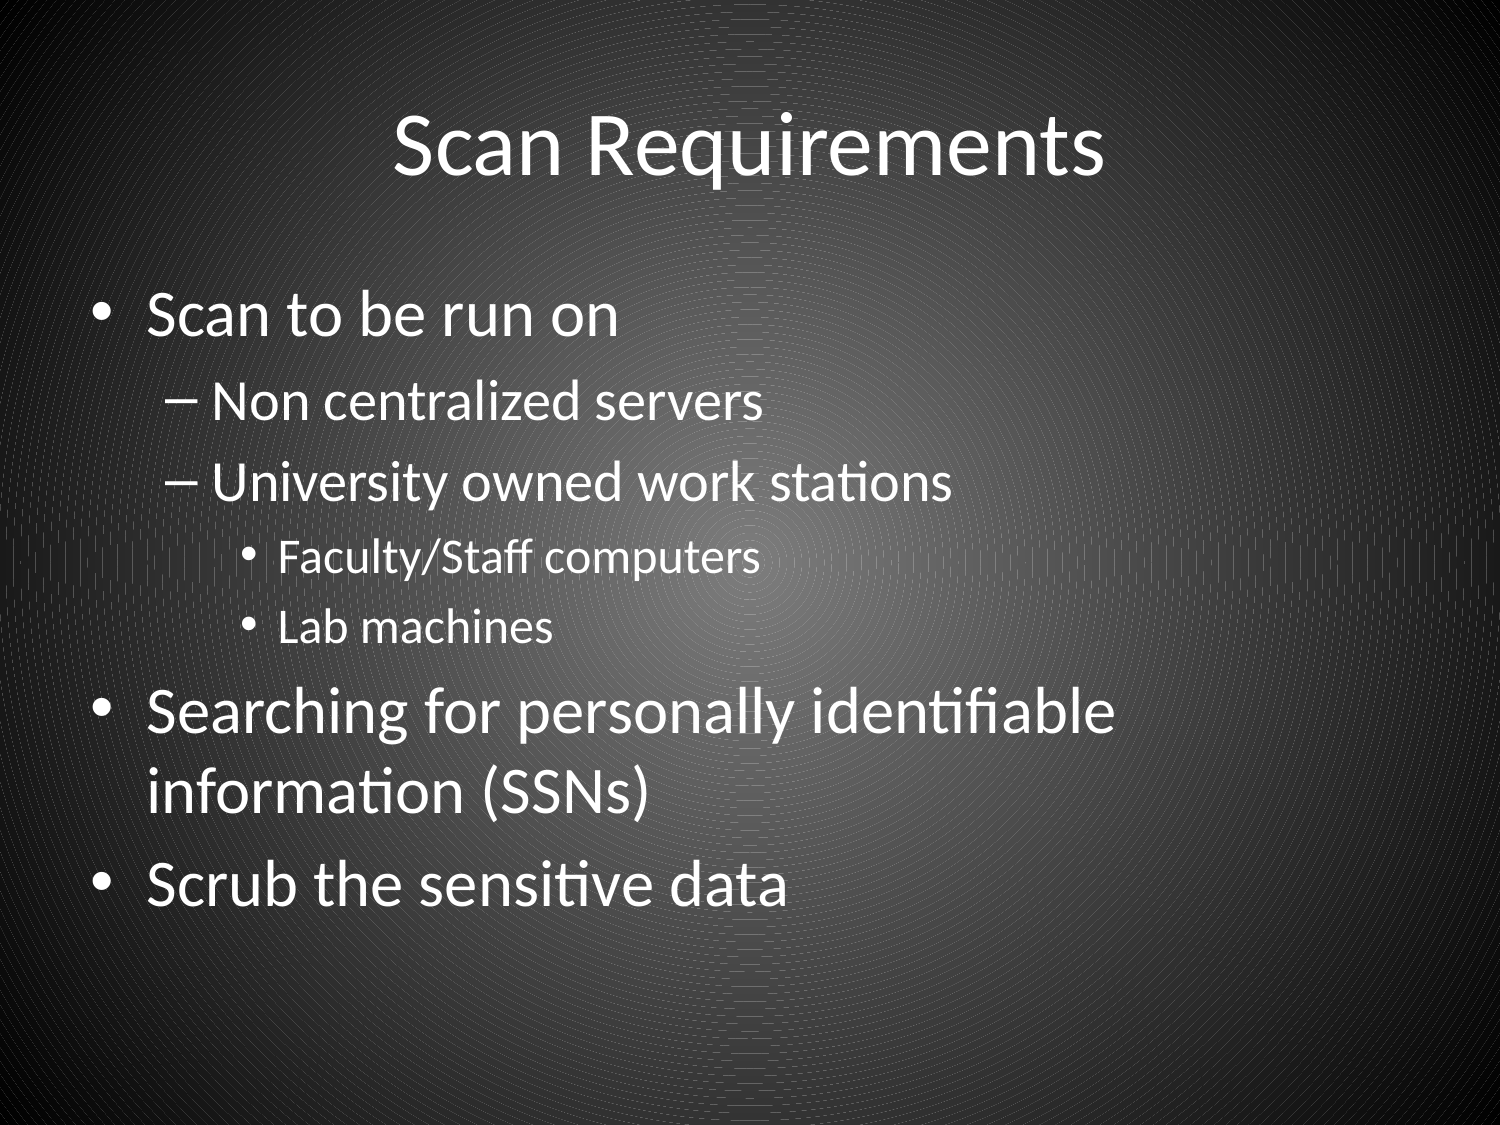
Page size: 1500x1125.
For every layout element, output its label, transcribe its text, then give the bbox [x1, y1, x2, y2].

title Scan Requirements [75, 45, 1425, 233]
list Scan to be run on Non centralized servers University owned work stations Faculty/Staff computers Lab machines Searching for personally identifiable information (SSNs) Scrub the sensitive data [75, 262, 1425, 1005]
